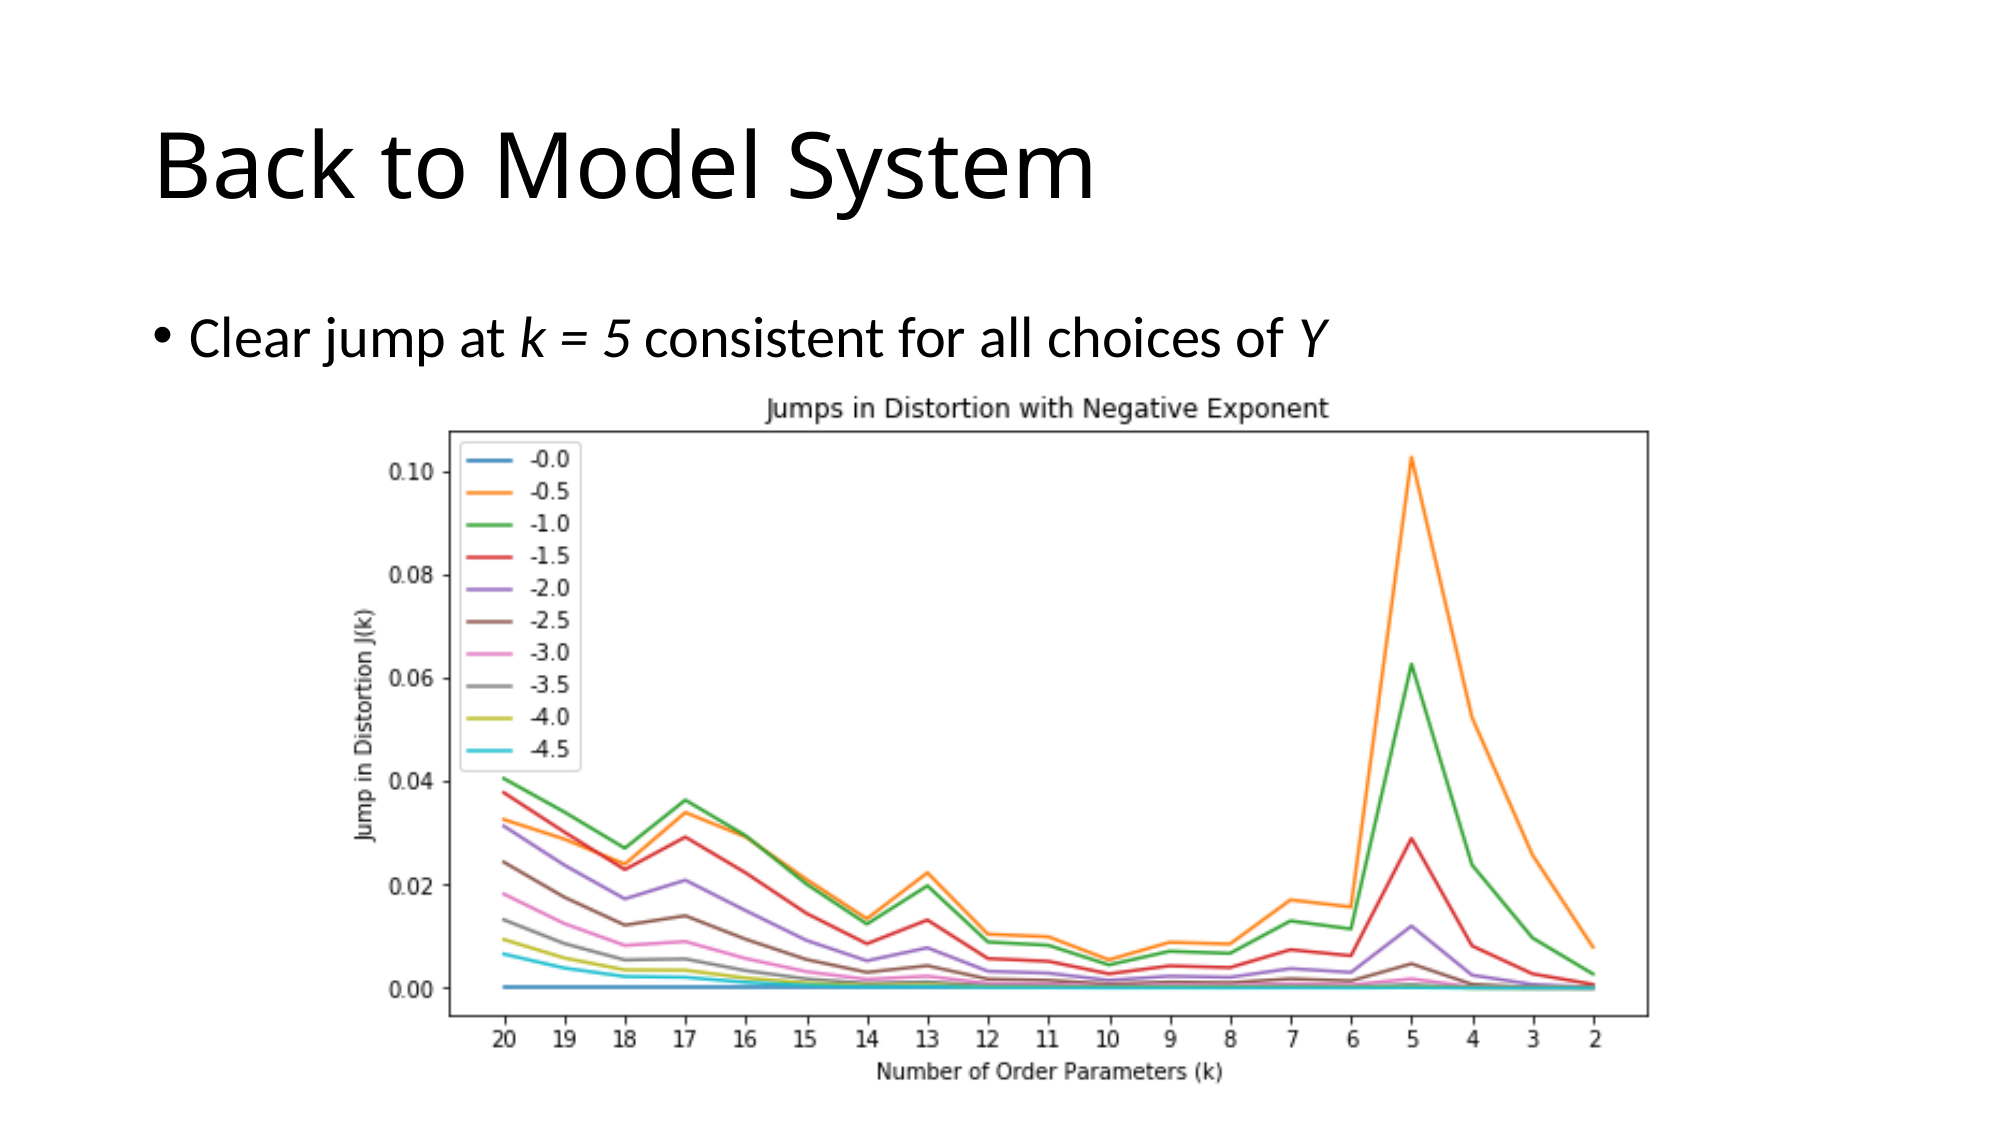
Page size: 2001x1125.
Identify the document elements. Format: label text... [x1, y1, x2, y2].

list Clear jump at k = 5 consistent for all choices of Y [137, 299, 1863, 1014]
picture [328, 386, 1671, 1108]
title Back to Model System [137, 59, 1863, 278]
